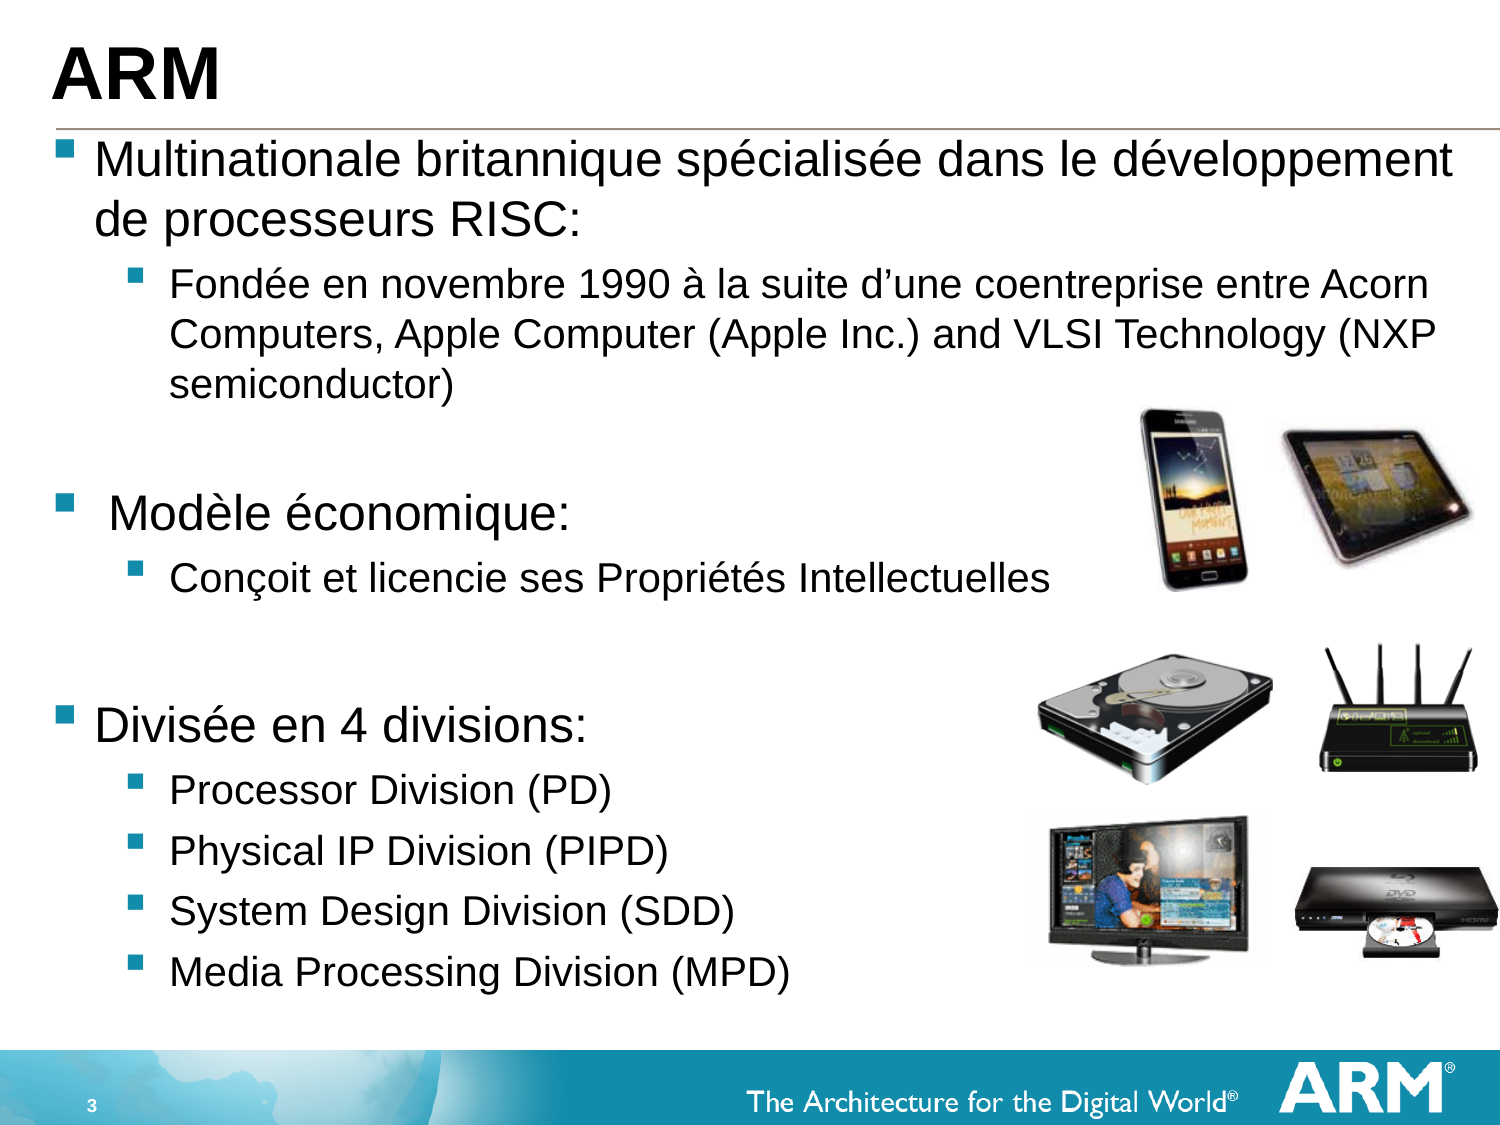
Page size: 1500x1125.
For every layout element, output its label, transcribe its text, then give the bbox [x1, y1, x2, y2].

picture [1137, 405, 1249, 592]
picture [0, 638, 1500, 1125]
picture [1299, 641, 1500, 773]
picture [1268, 423, 1475, 571]
title ARM [35, 1, 1476, 119]
list Multinationale britannique spécialisée dans le développement de processeurs RISC: Fondée en novembre 1990 à la suite d’une coentreprise entre Acorn Computers, Apple Computer (Apple Inc.) and VLSI Technology (NXP semiconductor) Modèle économique: Conçoit et licencie ses Propriétés Intellectuelles Divisée en 4 divisions: Processor Division (PD) Physical IP Division (PIPD) System Design Division (SDD) Media Processing Division (MPD) [35, 119, 1476, 647]
